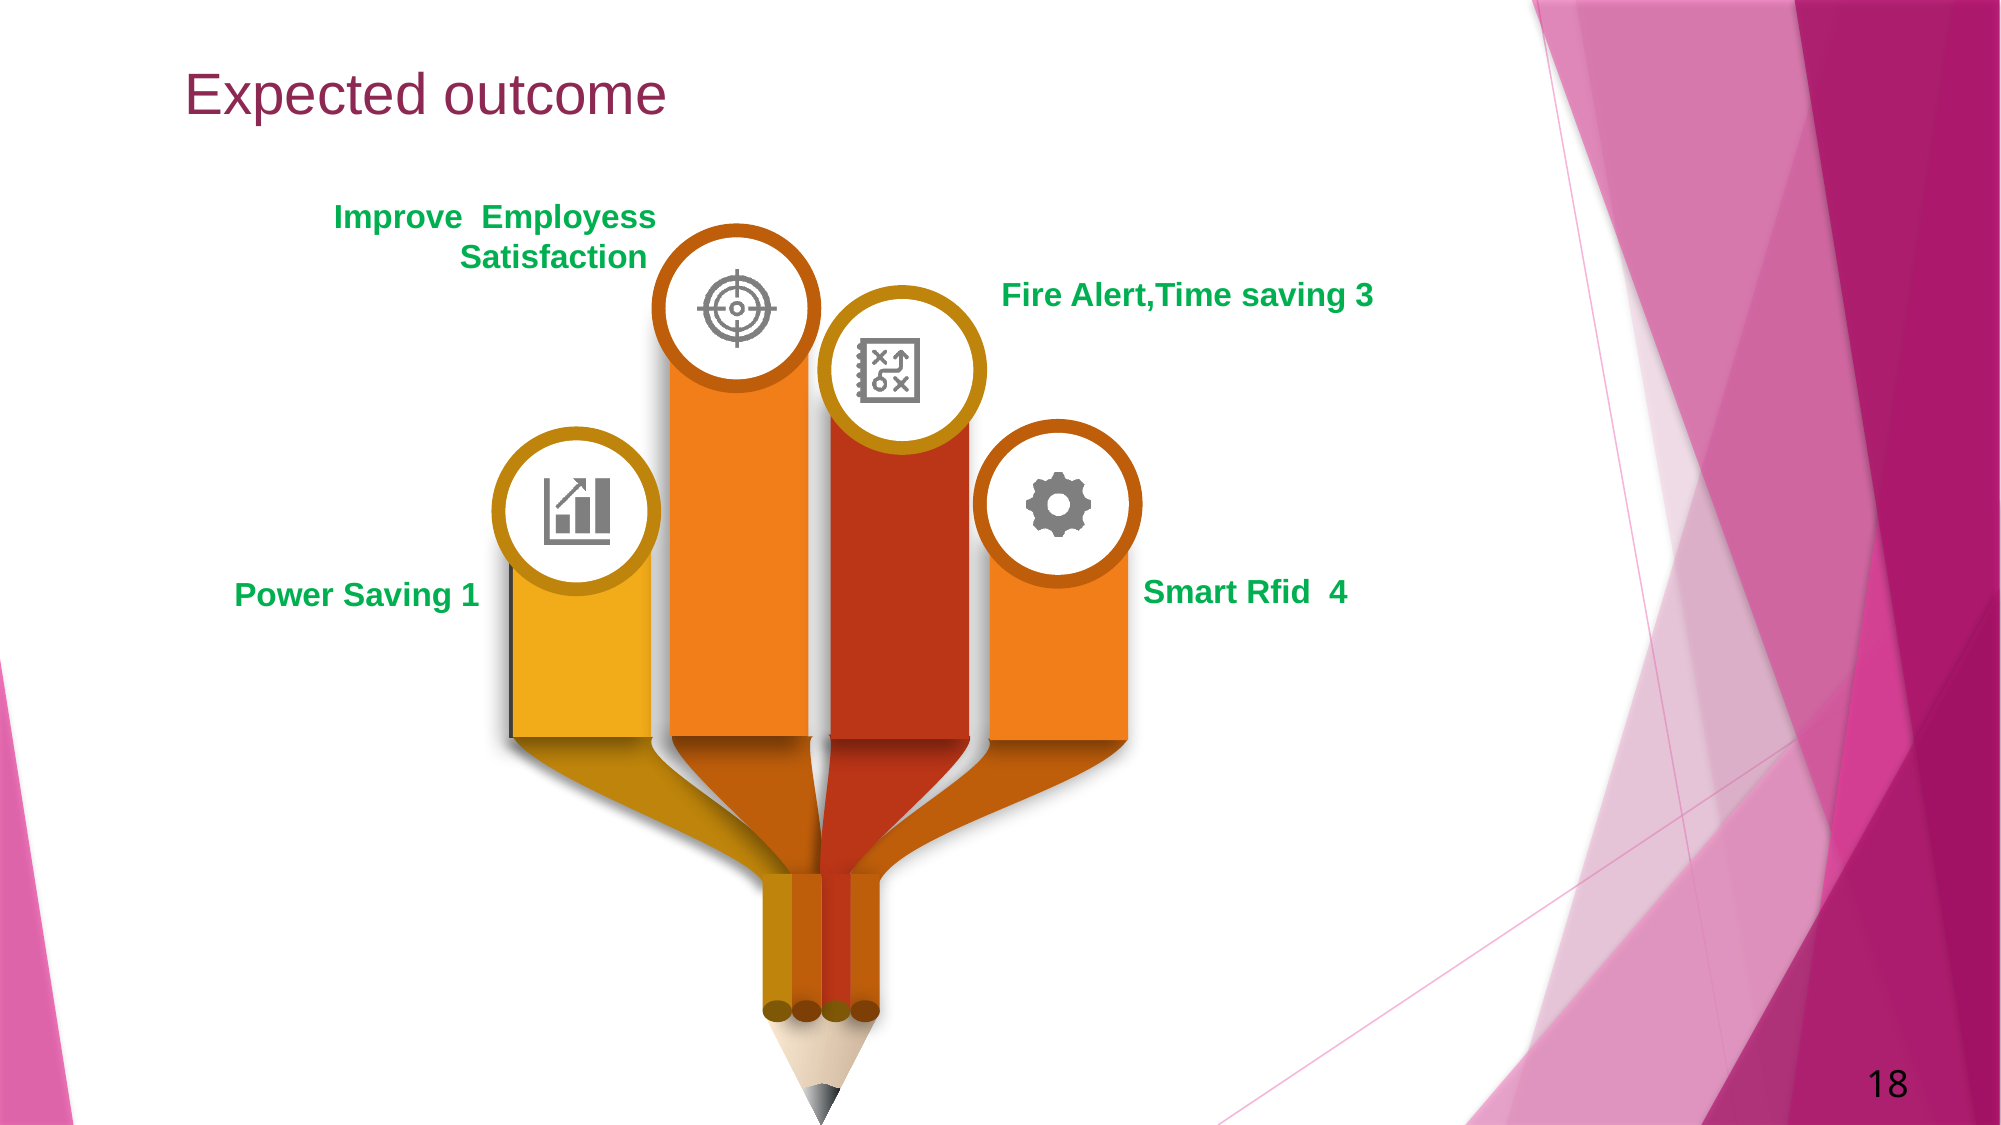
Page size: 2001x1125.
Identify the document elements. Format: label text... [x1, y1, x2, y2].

text_box 18 [1851, 1052, 1949, 1113]
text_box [168, 48, 1589, 1125]
